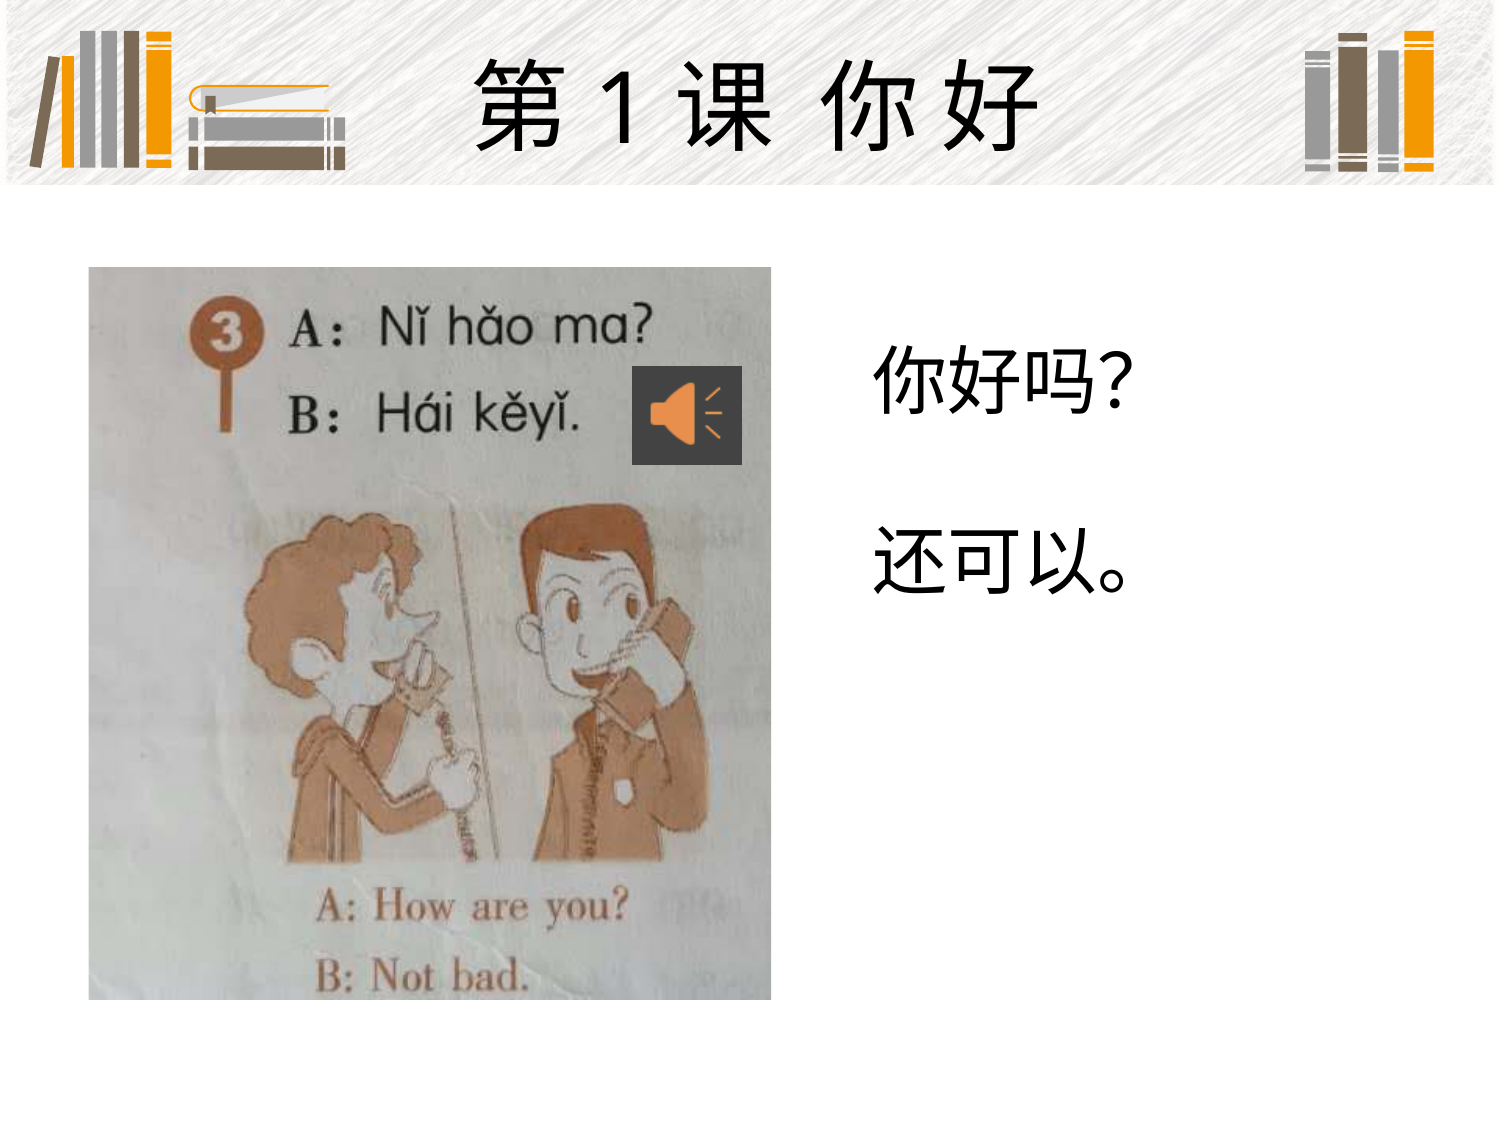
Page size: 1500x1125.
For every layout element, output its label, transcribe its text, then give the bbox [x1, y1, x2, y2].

text_box 你好吗？ 还可以。 [857, 326, 1188, 611]
picture [0, 0, 1500, 185]
picture [630, 365, 744, 466]
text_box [29, 30, 346, 171]
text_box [1304, 30, 1434, 173]
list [88, 266, 772, 1000]
